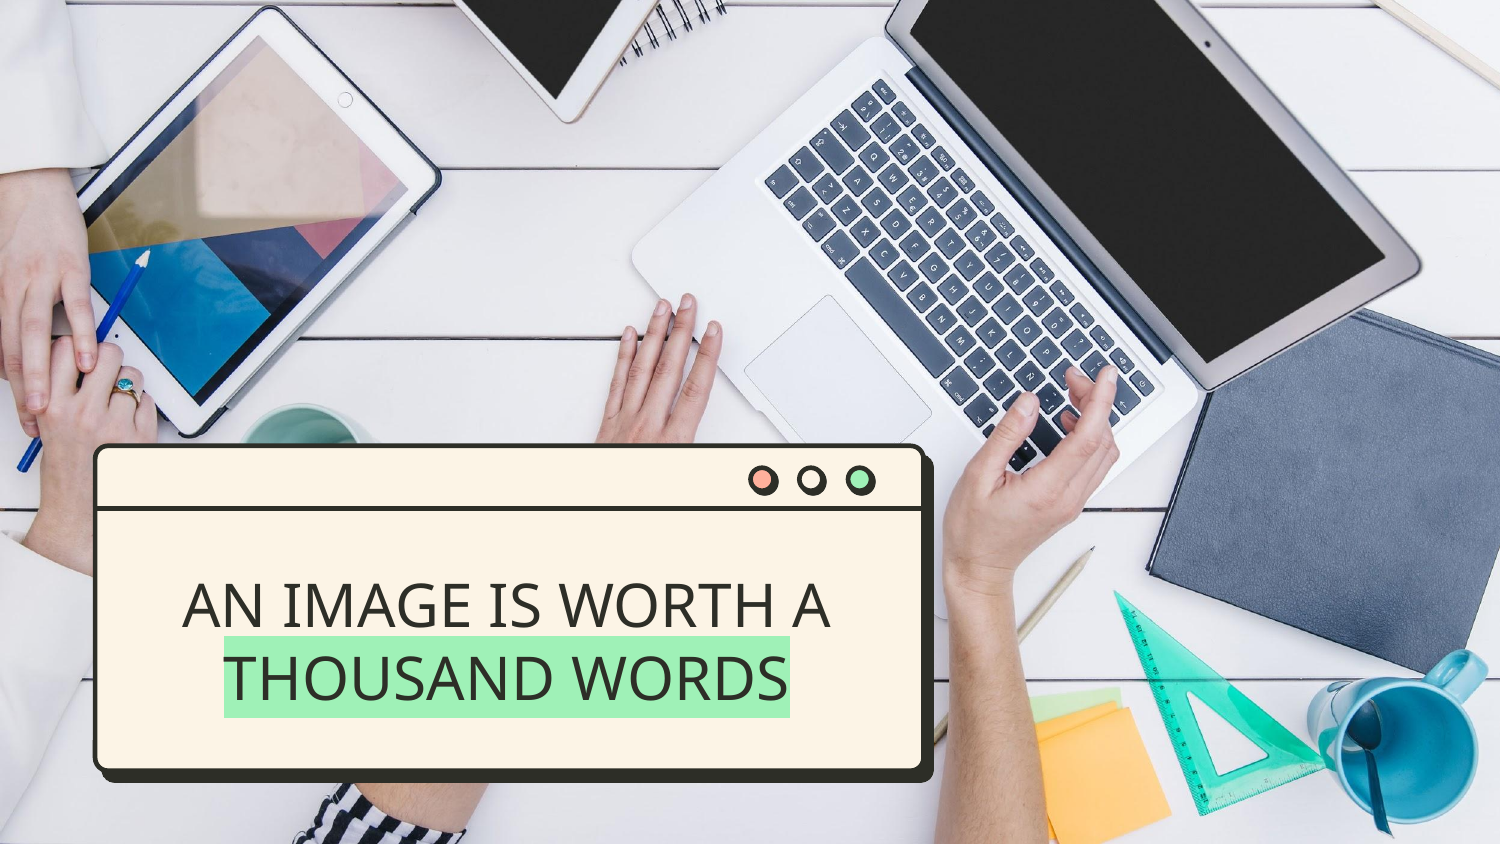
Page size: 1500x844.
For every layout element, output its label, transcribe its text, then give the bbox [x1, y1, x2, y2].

list AN IMAGE IS WORTH A THOUSAND WORDS [130, 571, 884, 709]
picture [0, 0, 1500, 844]
